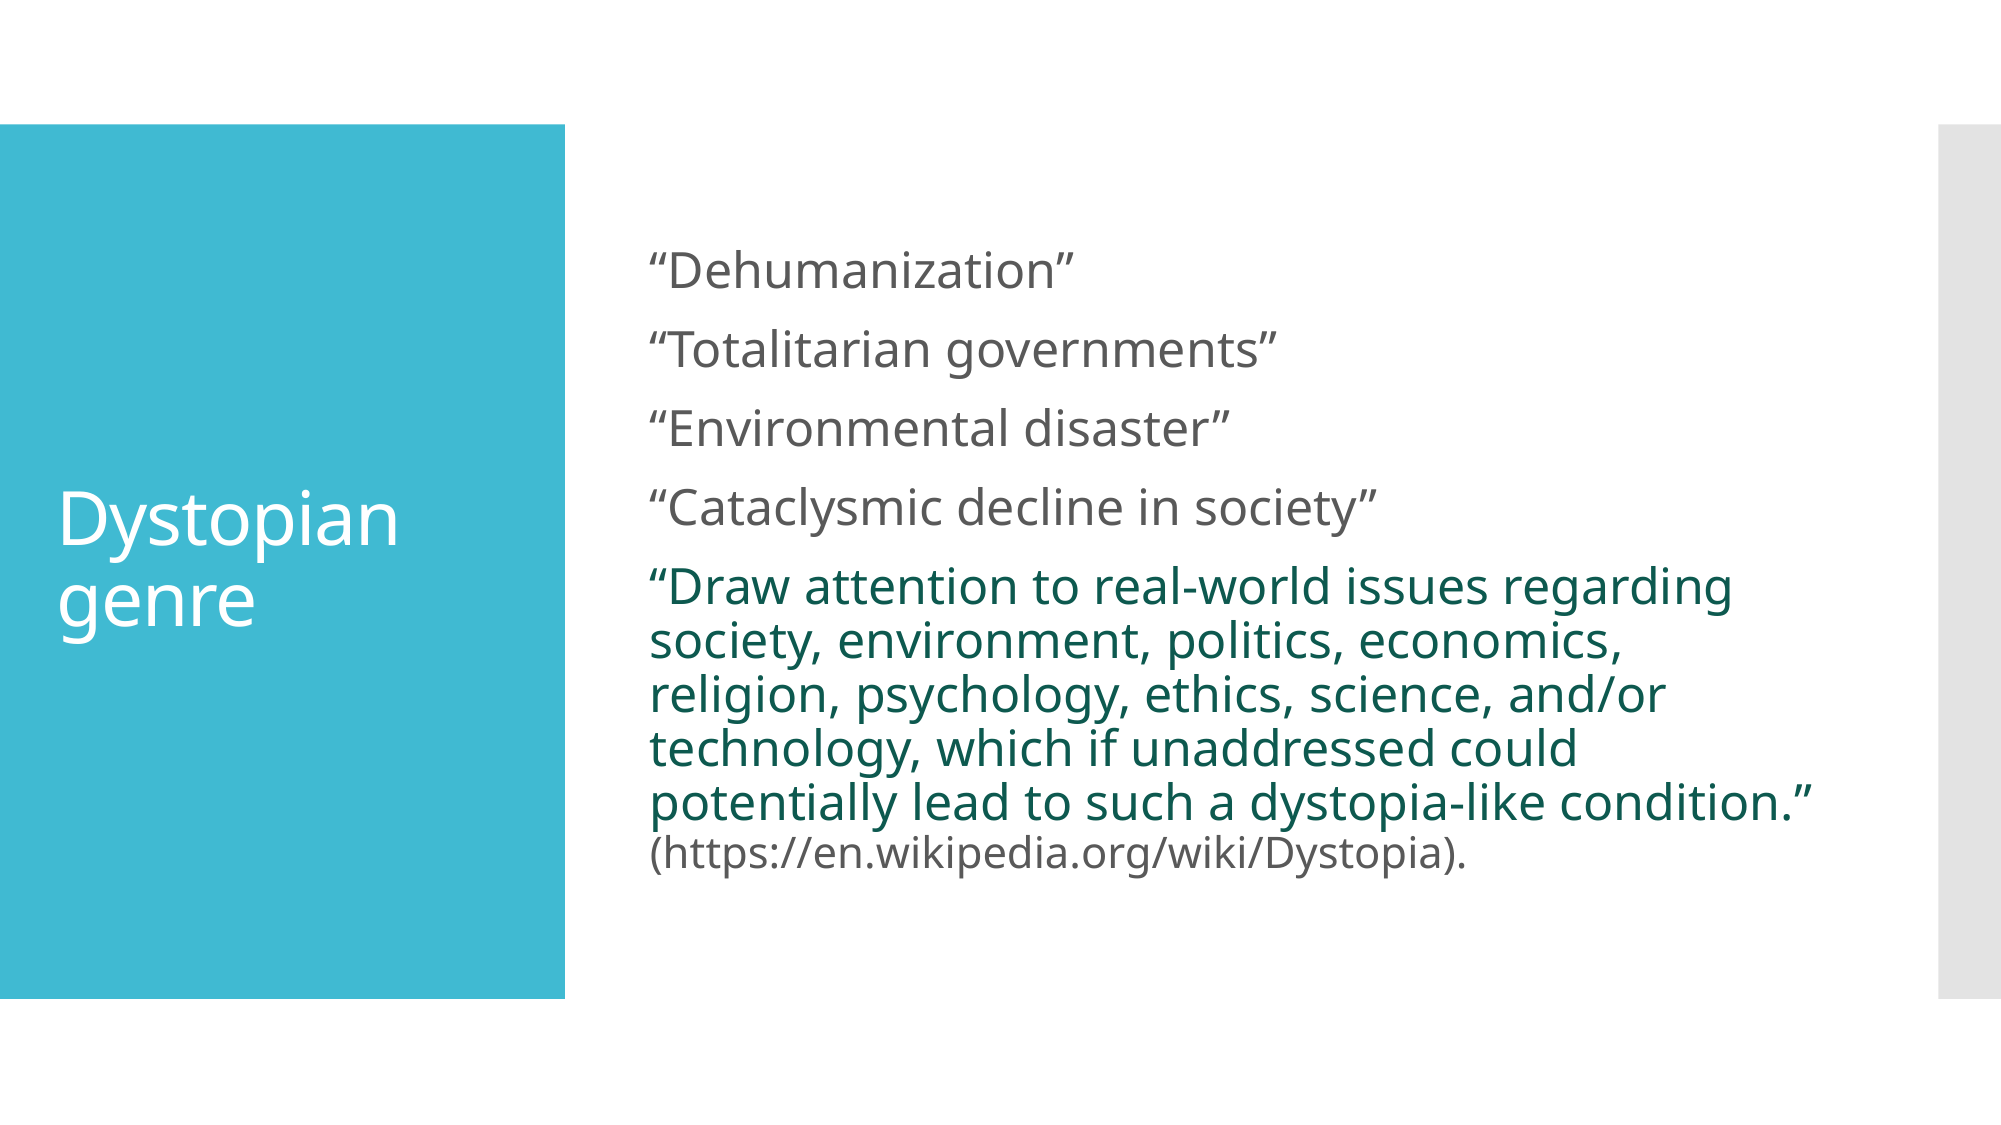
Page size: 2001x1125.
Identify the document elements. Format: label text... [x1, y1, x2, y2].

list “Dehumanization” “Totalitarian governments” “Environmental disaster” “Cataclysmic decline in society” “Draw attention to real-world issues regarding society, environment, politics, economics, religion, psychology, ethics, science, and/or technology, which if unaddressed could potentially lead to such a dystopia-like condition.” (https://en.wikipedia.org/wiki/Dystopia). [634, 141, 1835, 982]
title Dystopian genre [41, 184, 525, 940]
